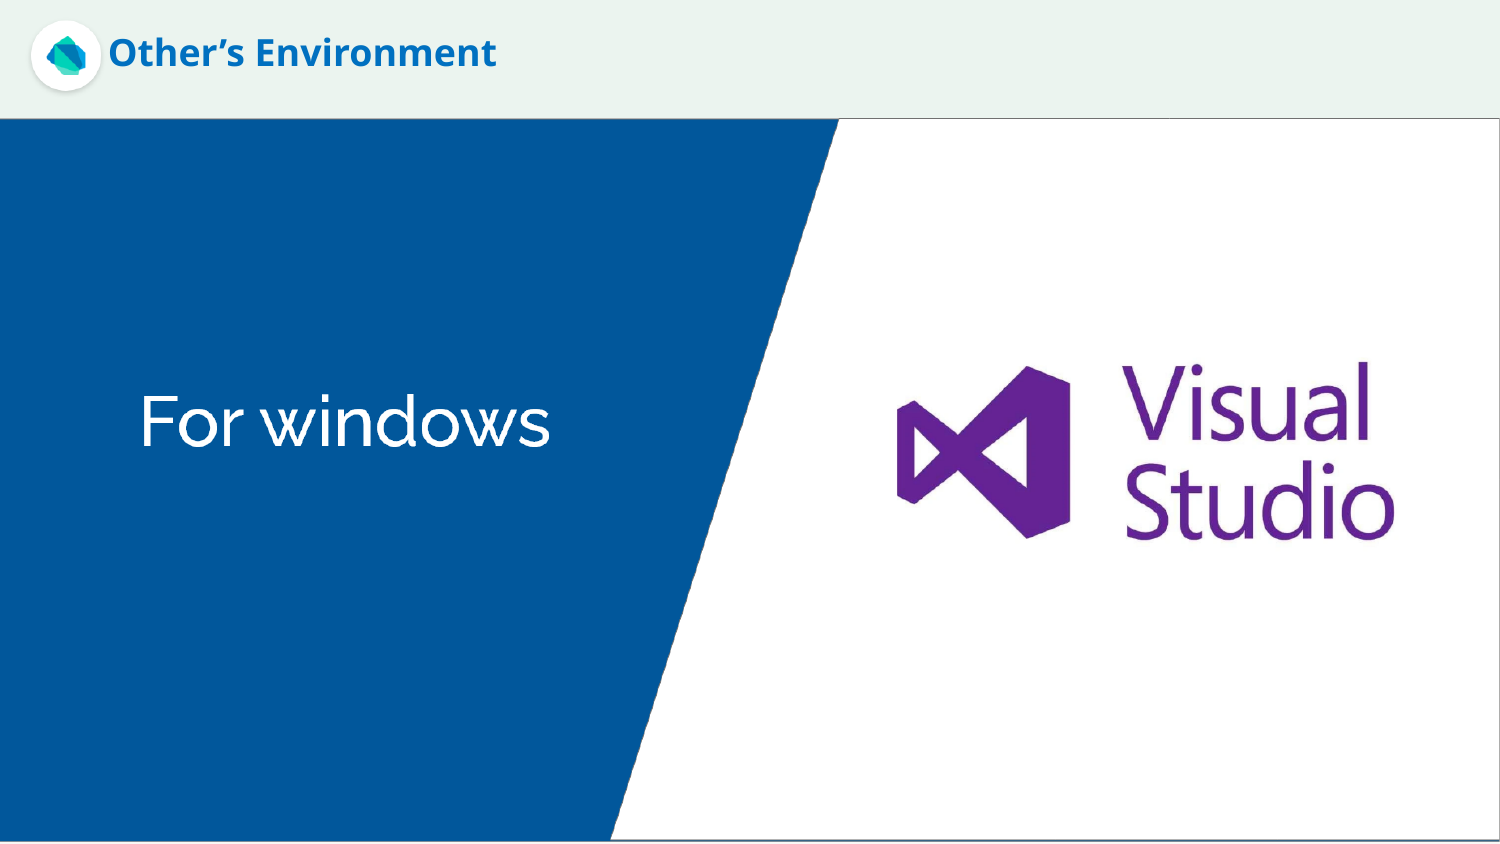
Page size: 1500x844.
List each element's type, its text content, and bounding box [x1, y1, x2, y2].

picture [0, 0, 1500, 844]
text_box Other’s Environment [93, 21, 513, 82]
